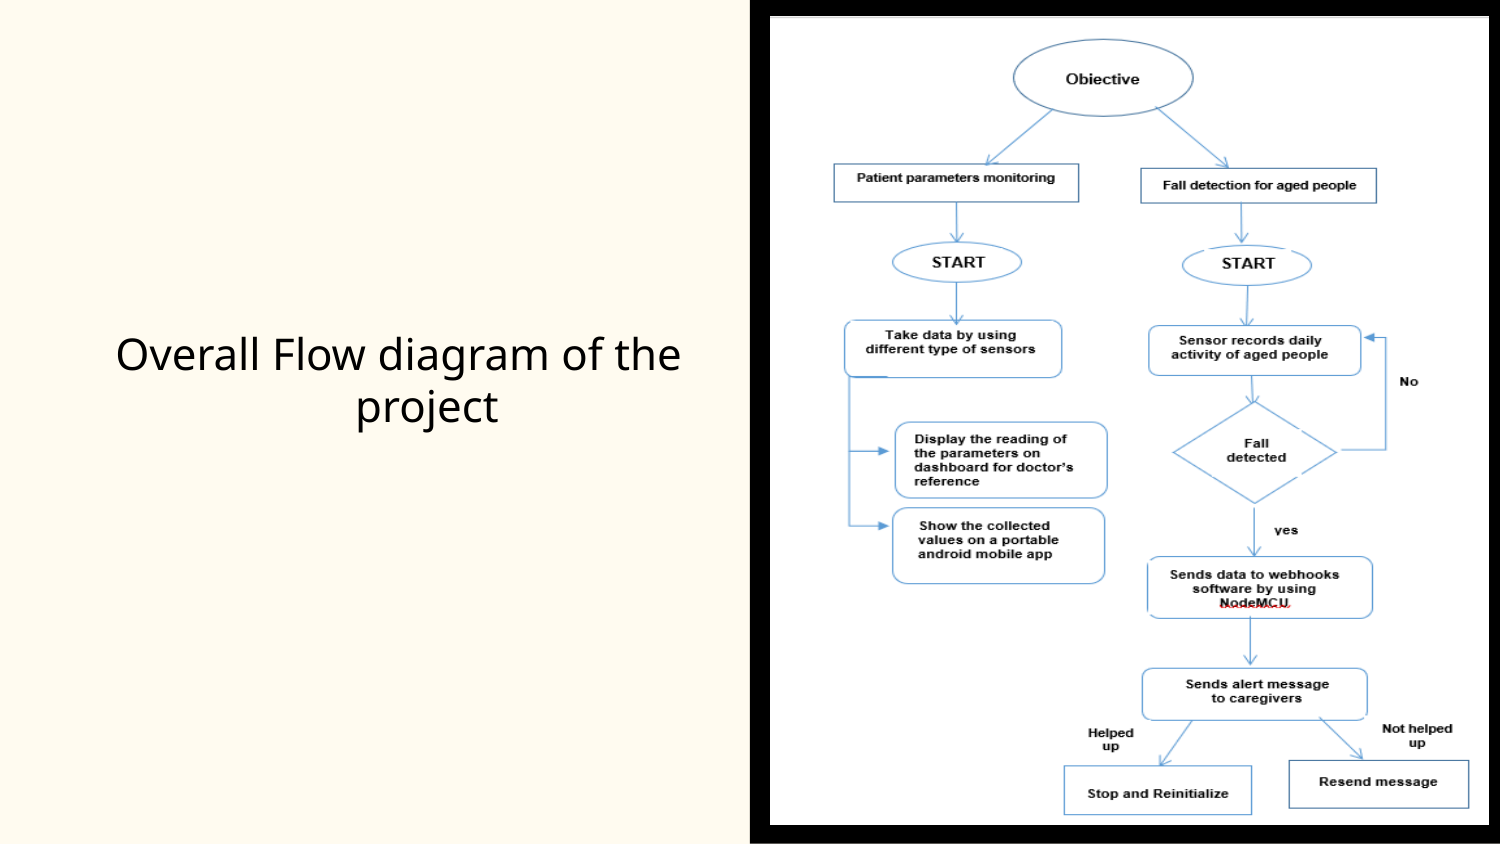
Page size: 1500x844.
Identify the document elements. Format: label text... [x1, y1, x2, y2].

subtitle Overall Flow diagram of the project [57, 311, 722, 533]
picture [770, 15, 1489, 826]
